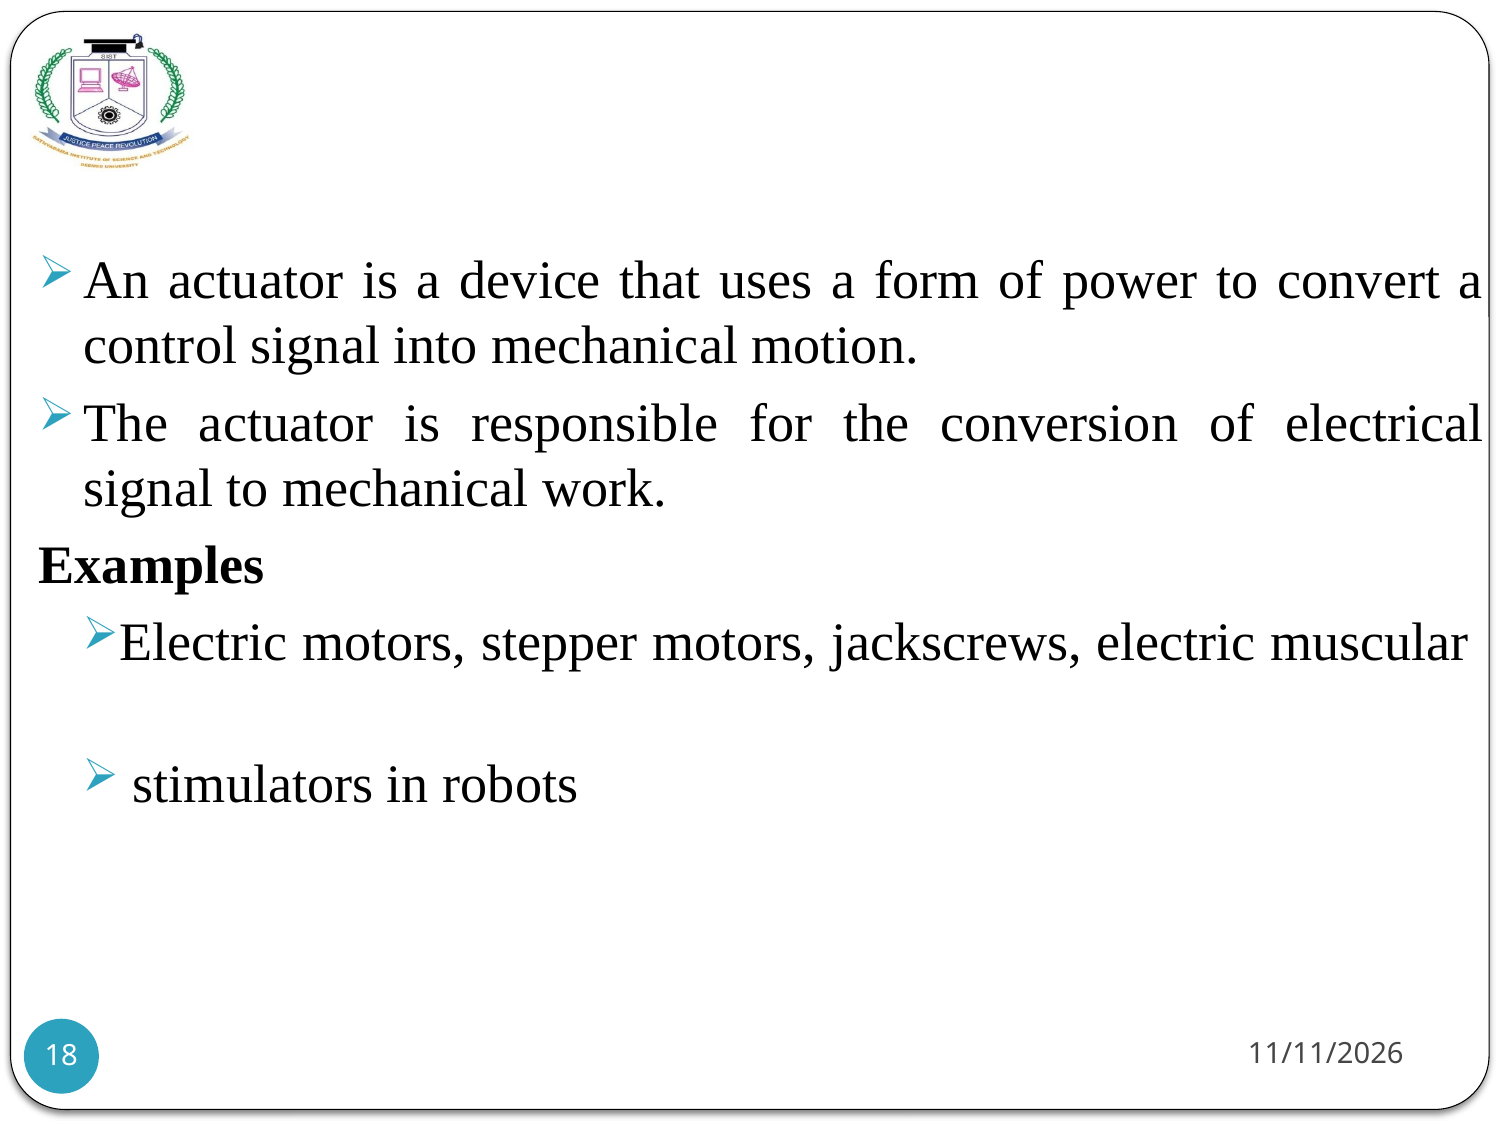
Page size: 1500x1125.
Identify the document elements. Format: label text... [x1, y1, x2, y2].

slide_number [1012, 1015, 1419, 1094]
list An actuator is a device that uses a form of power to convert a control signal into mechanical motion. The actuator is responsible for the conversion of electrical signal to mechanical work. Examples Electric motors, stepper motors, jackscrews, electric muscular stimulators in robots [23, 237, 1500, 988]
slide_number 18 [23, 1018, 99, 1094]
picture [29, 30, 194, 172]
